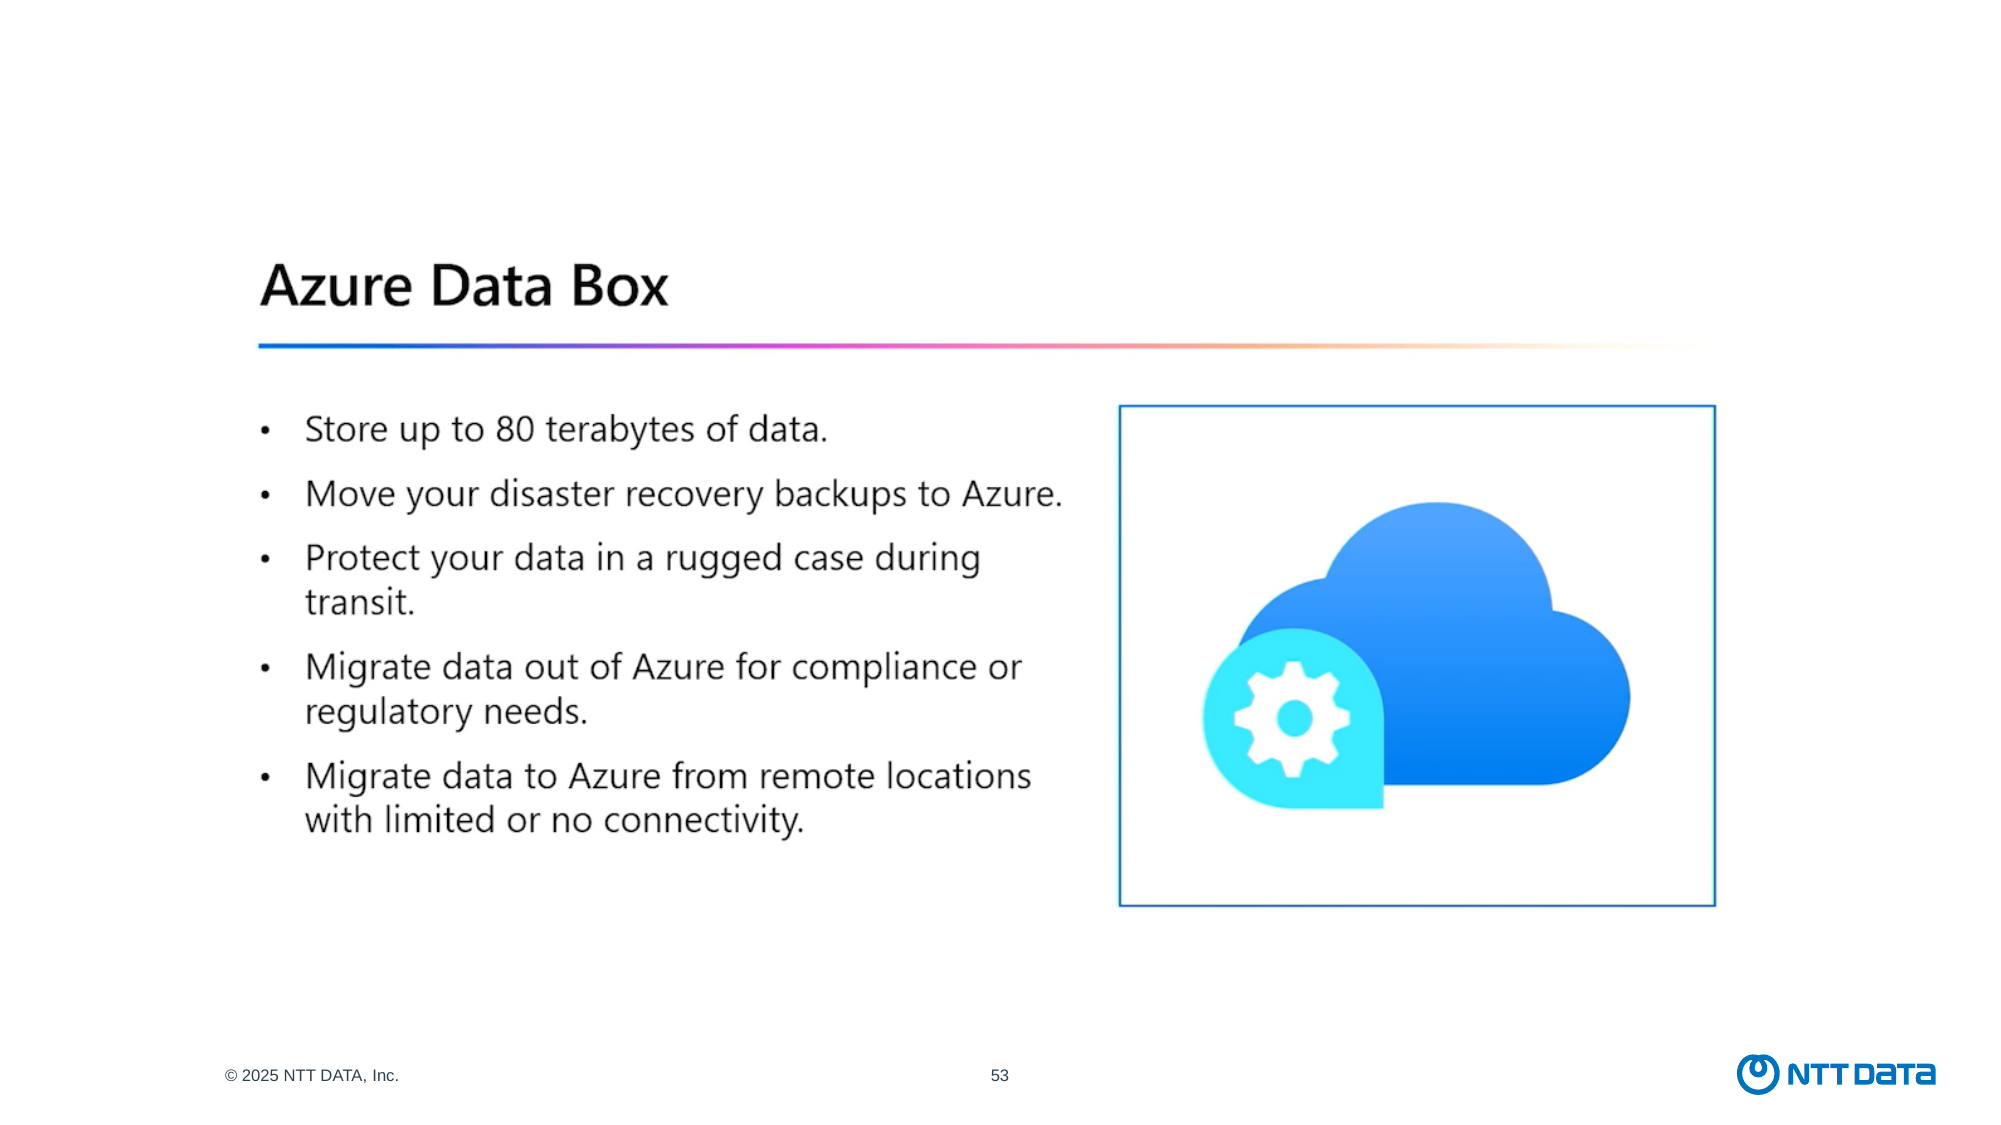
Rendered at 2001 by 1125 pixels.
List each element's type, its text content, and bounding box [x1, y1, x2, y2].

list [242, 224, 1758, 1025]
slide_number 53 [912, 1050, 1088, 1101]
footer © 2025 NTT DATA, Inc. [225, 1050, 901, 1101]
